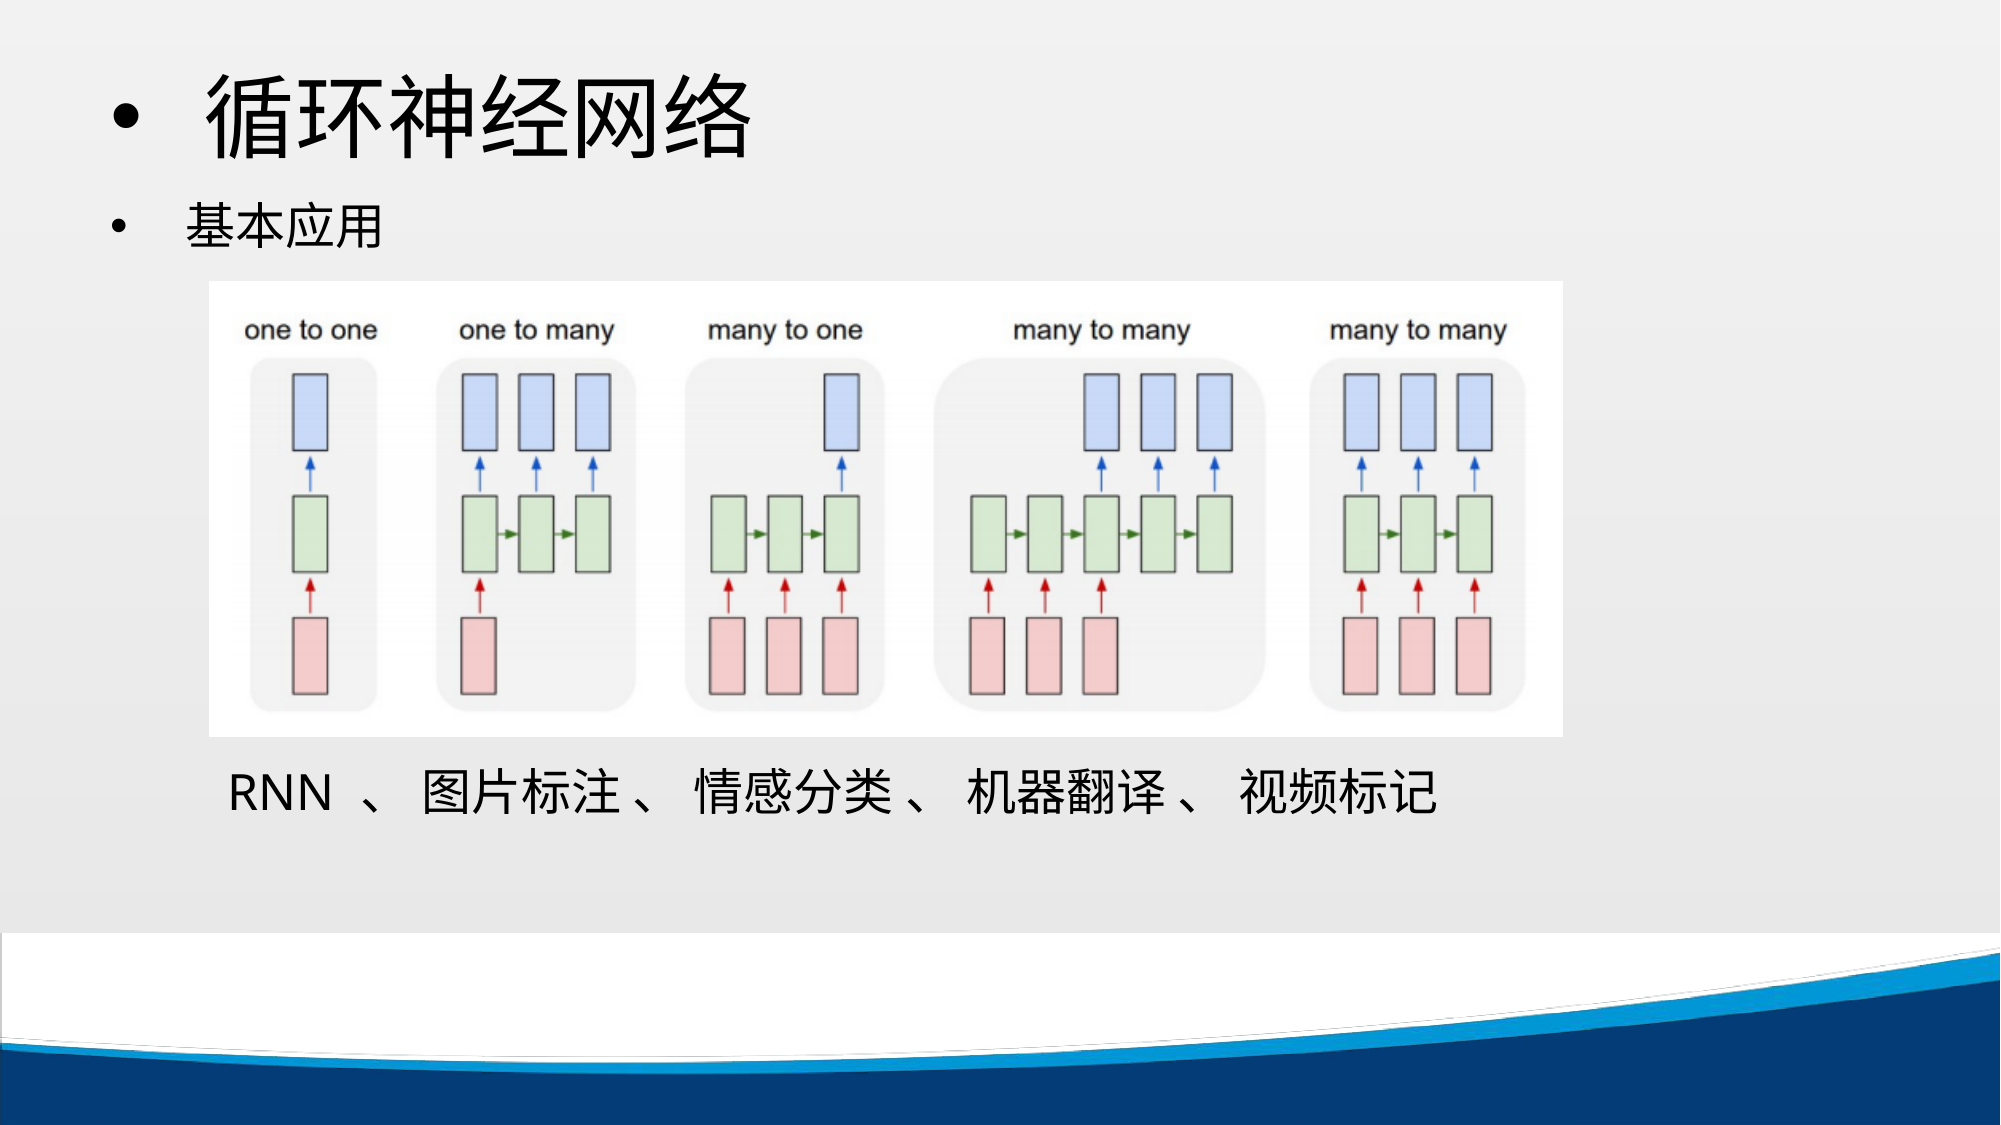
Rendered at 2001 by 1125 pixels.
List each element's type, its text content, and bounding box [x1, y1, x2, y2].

text_box 循环神经网络 基本应用 [95, 52, 1534, 373]
picture [0, 933, 2000, 1063]
picture [209, 281, 1563, 737]
picture [0, 980, 2000, 1125]
text_box RNN 、 图片标注 、 情感分类 、 机器翻译 、 视频标记 [187, 753, 1534, 828]
